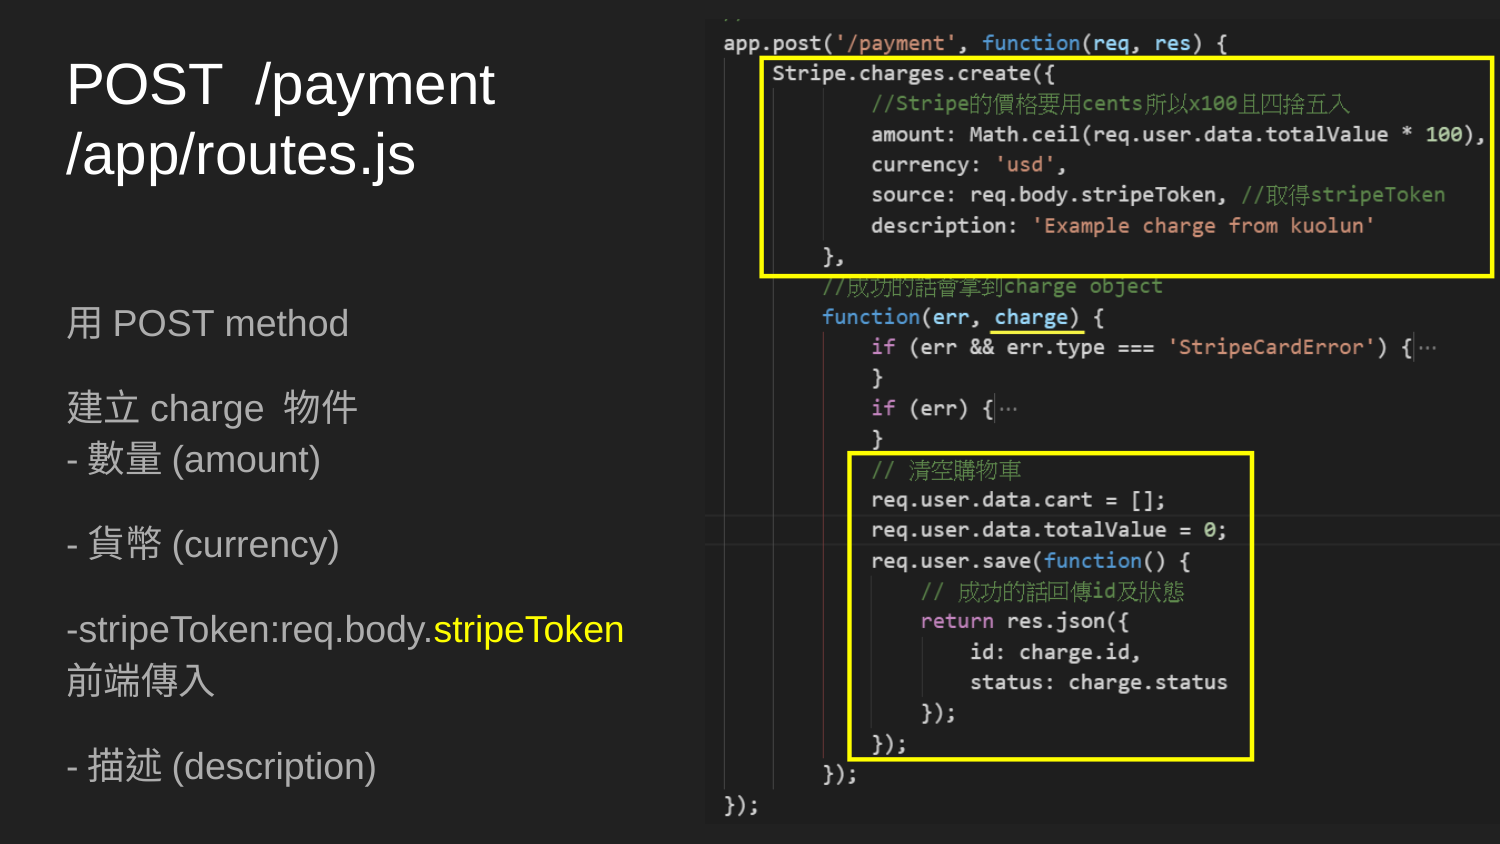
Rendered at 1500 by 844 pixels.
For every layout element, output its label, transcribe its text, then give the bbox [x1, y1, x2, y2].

picture [704, 19, 1500, 824]
list 用POST method 建立charge 物件 -數量(amount) -貨幣(currency) -stripeToken:req.body.stripeToken 前端傳入 -描述(description) [51, 276, 699, 750]
title POST /payment /app/routes.js [51, 31, 699, 167]
